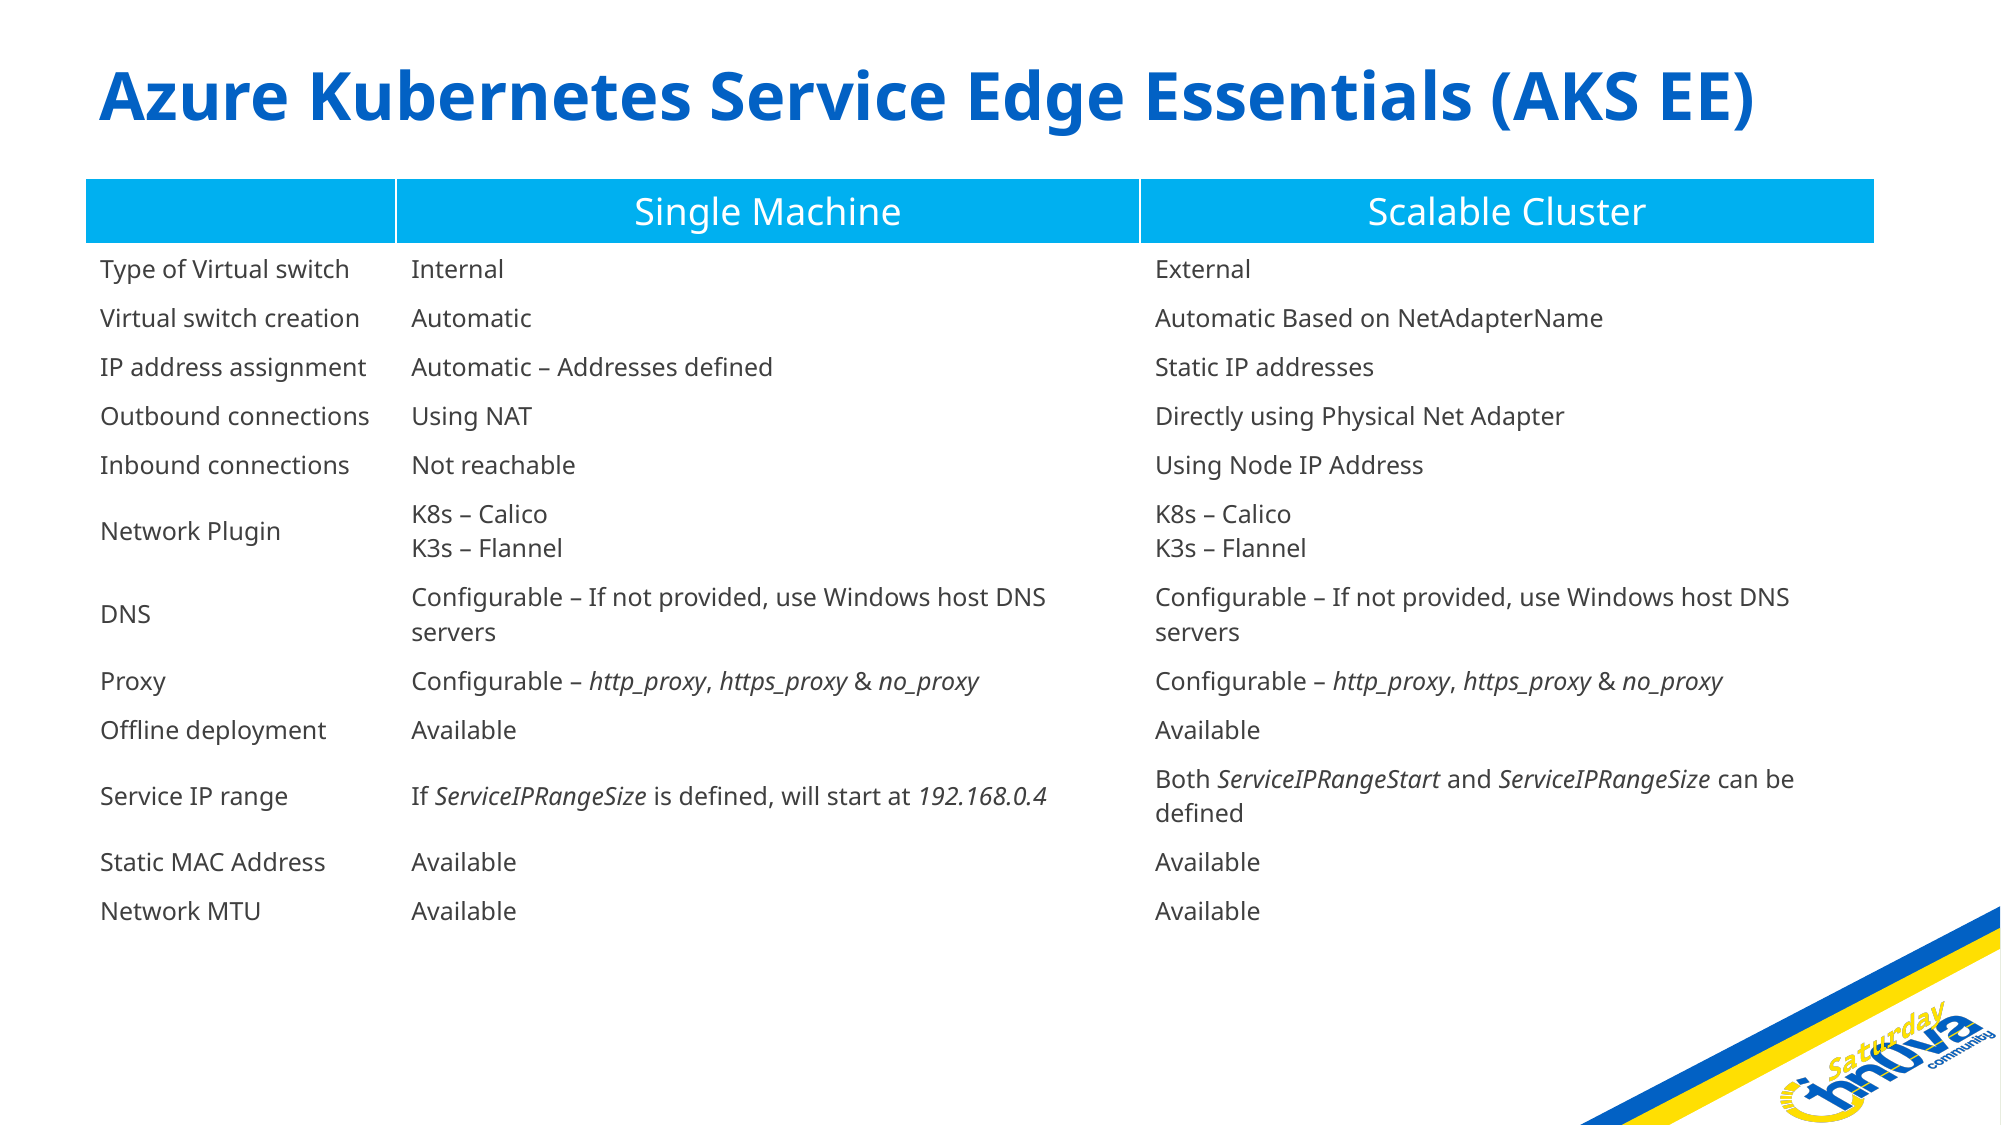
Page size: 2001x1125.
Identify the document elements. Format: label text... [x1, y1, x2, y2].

table_cell Static IP addresses [1141, 343, 1874, 391]
table_cell Service IP range [86, 755, 395, 836]
table_cell Automatic – Addresses defined [397, 343, 1139, 391]
table_cell K8s – Calico K3s – Flannel [397, 490, 1139, 572]
table_cell External [1141, 245, 1874, 292]
table_cell DNS [86, 574, 395, 655]
table_cell Not reachable [397, 441, 1139, 489]
table_cell Available [397, 838, 1139, 885]
table_cell Directly using Physical Net Adapter [1141, 392, 1874, 440]
table_cell Network MTU [86, 887, 395, 934]
table_cell Offline deployment [86, 706, 395, 753]
table_cell Available [397, 887, 1139, 934]
table_cell Configurable – http_proxy, https_proxy & no_proxy [1141, 657, 1874, 704]
table_cell If ServiceIPRangeSize is defined, will start at 192.168.0.4 [397, 755, 1139, 836]
table_cell Using Node IP Address [1141, 441, 1874, 489]
table_header [86, 179, 395, 243]
table_cell Inbound connections [86, 441, 395, 489]
table_cell Both ServiceIPRangeStart and ServiceIPRangeSize can be defined [1141, 755, 1874, 836]
table_cell Automatic [397, 294, 1139, 341]
table_cell K8s – Calico K3s – Flannel [1141, 490, 1874, 572]
table_cell Configurable – http_proxy, https_proxy & no_proxy [397, 657, 1139, 704]
table_cell Internal [397, 245, 1139, 292]
table_cell Network Plugin [86, 490, 395, 572]
table_cell Available [1141, 838, 1874, 885]
table_header Scalable Cluster [1141, 179, 1874, 243]
table_cell Configurable – If not provided, use Windows host DNS servers [1141, 574, 1874, 655]
table_cell Available [397, 706, 1139, 753]
title Azure Kubernetes Service Edge Essentials (AKS EE) [85, 28, 1939, 164]
table_cell Configurable – If not provided, use Windows host DNS servers [397, 574, 1139, 655]
table_cell Automatic Based on NetAdapterName [1141, 294, 1874, 341]
table_header Single Machine [397, 179, 1139, 243]
table_cell Proxy [86, 657, 395, 704]
table_cell Available [1141, 887, 1874, 934]
table_cell Static MAC Address [86, 838, 395, 885]
table_cell Virtual switch creation [86, 294, 395, 341]
table_cell Available [1141, 706, 1874, 753]
table_cell IP address assignment [86, 343, 395, 391]
table_cell Using NAT [397, 392, 1139, 440]
table_cell Type of Virtual switch [86, 245, 395, 292]
table_cell Outbound connections [86, 392, 395, 440]
